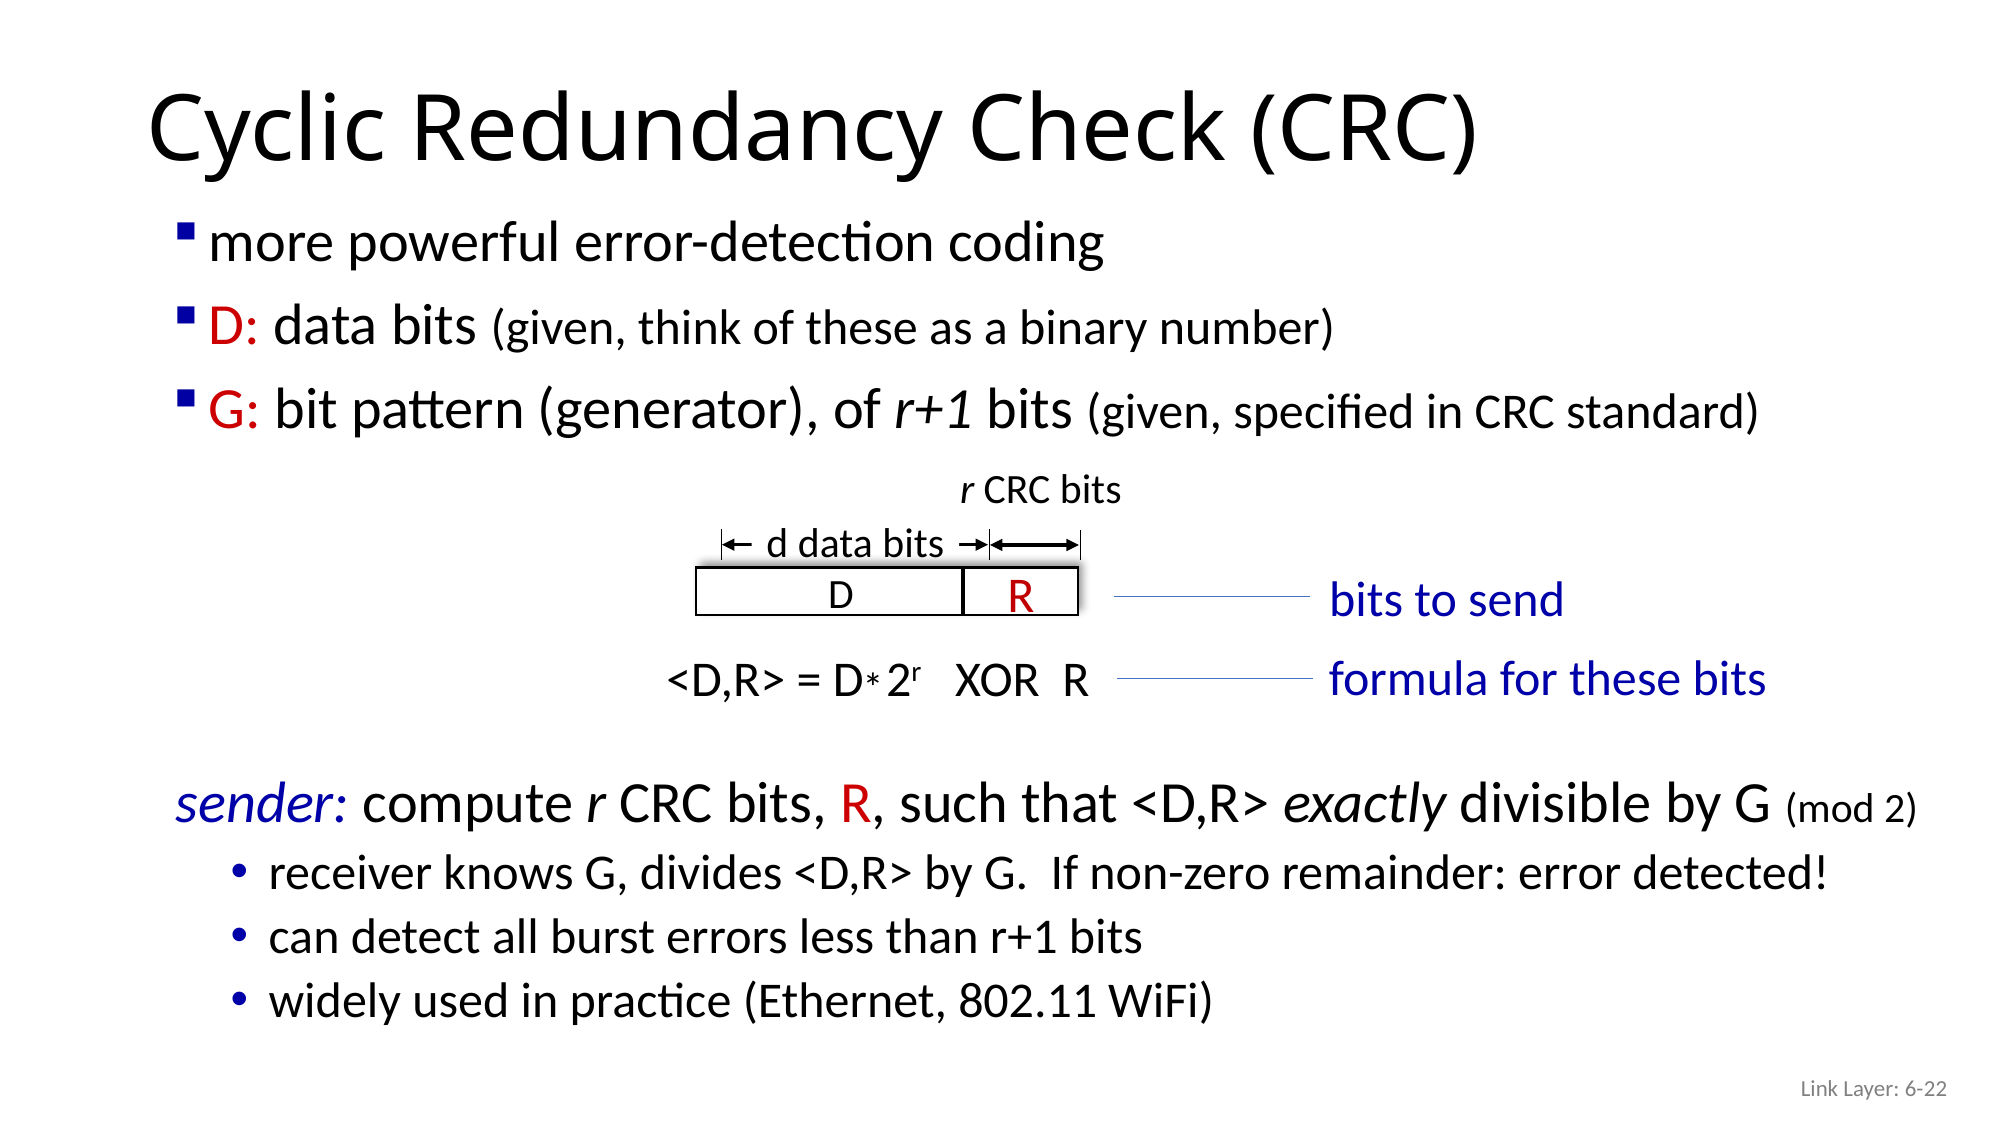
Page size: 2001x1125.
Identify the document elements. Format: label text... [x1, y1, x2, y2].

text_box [648, 637, 1785, 719]
text_box more powerful error-detection coding D: data bits (given, think of these as a binary number) G: bit pattern (generator), of r+1 bits (given, specified in CRC standard) [136, 203, 1881, 455]
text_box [696, 454, 1582, 635]
text_box sender: compute r CRC bits, R, such that <D,R> exactly divisible by G (mod 2) receiver knows G, divides <D,R> by G. If non-zero remainder: error detected! can detect all burst errors less than r+1 bits widely used in practice (Ethernet, 802.11 WiFi) [139, 765, 1950, 1072]
title Cyclic Redundancy Check (CRC) [131, 57, 1857, 205]
slide_number Link Layer: 6-22 [1512, 1056, 1963, 1117]
